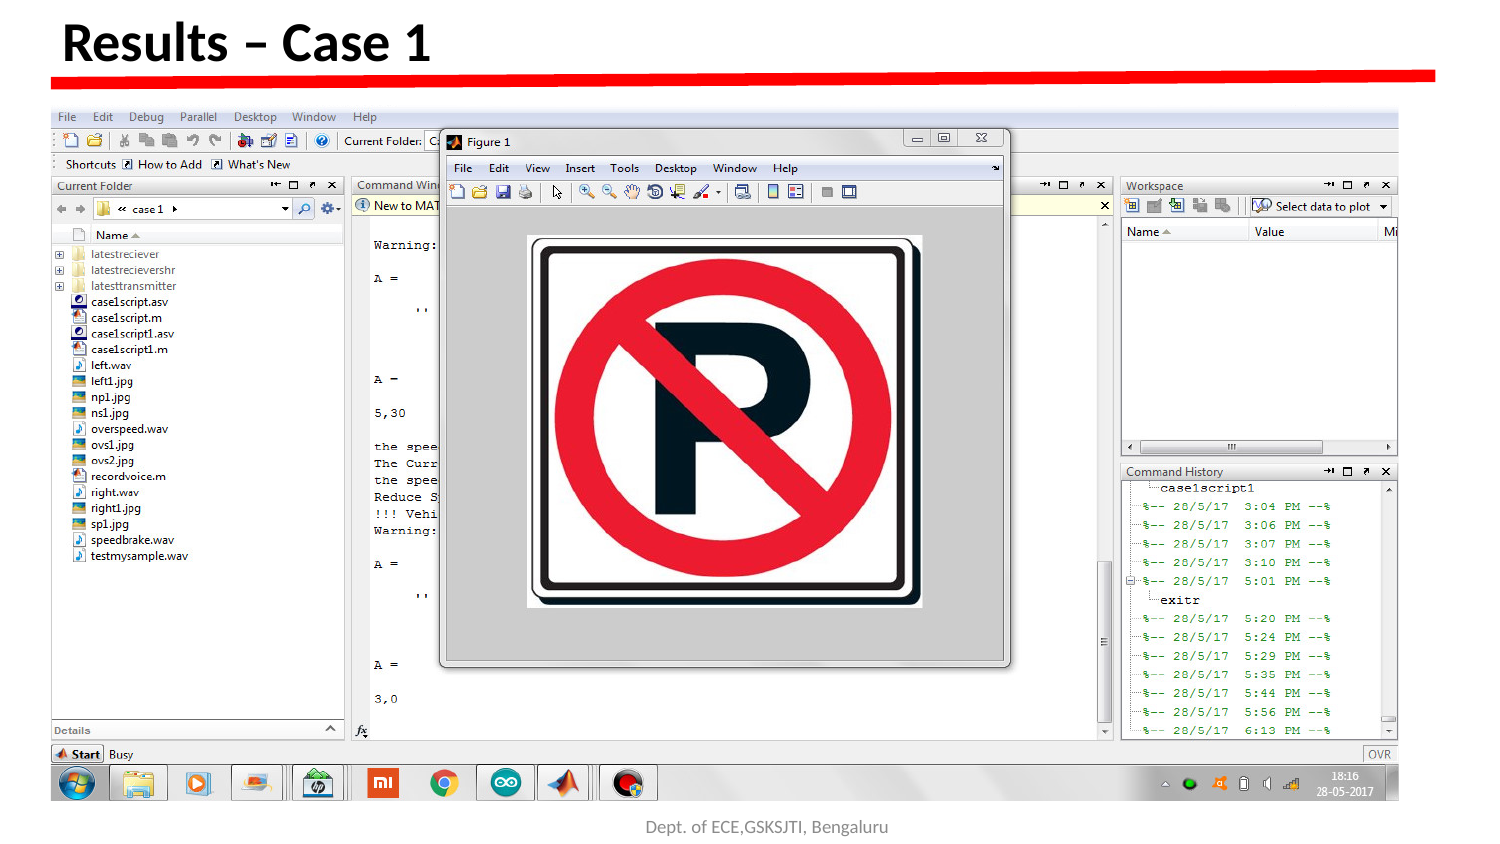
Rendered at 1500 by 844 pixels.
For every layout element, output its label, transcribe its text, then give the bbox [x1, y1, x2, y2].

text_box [50, 75, 1436, 84]
text_box Results – Case 1 [50, 0, 834, 75]
footer Dept. of ECE,GSKSJTI, Bengaluru [513, 803, 1021, 844]
picture [50, 105, 1399, 801]
